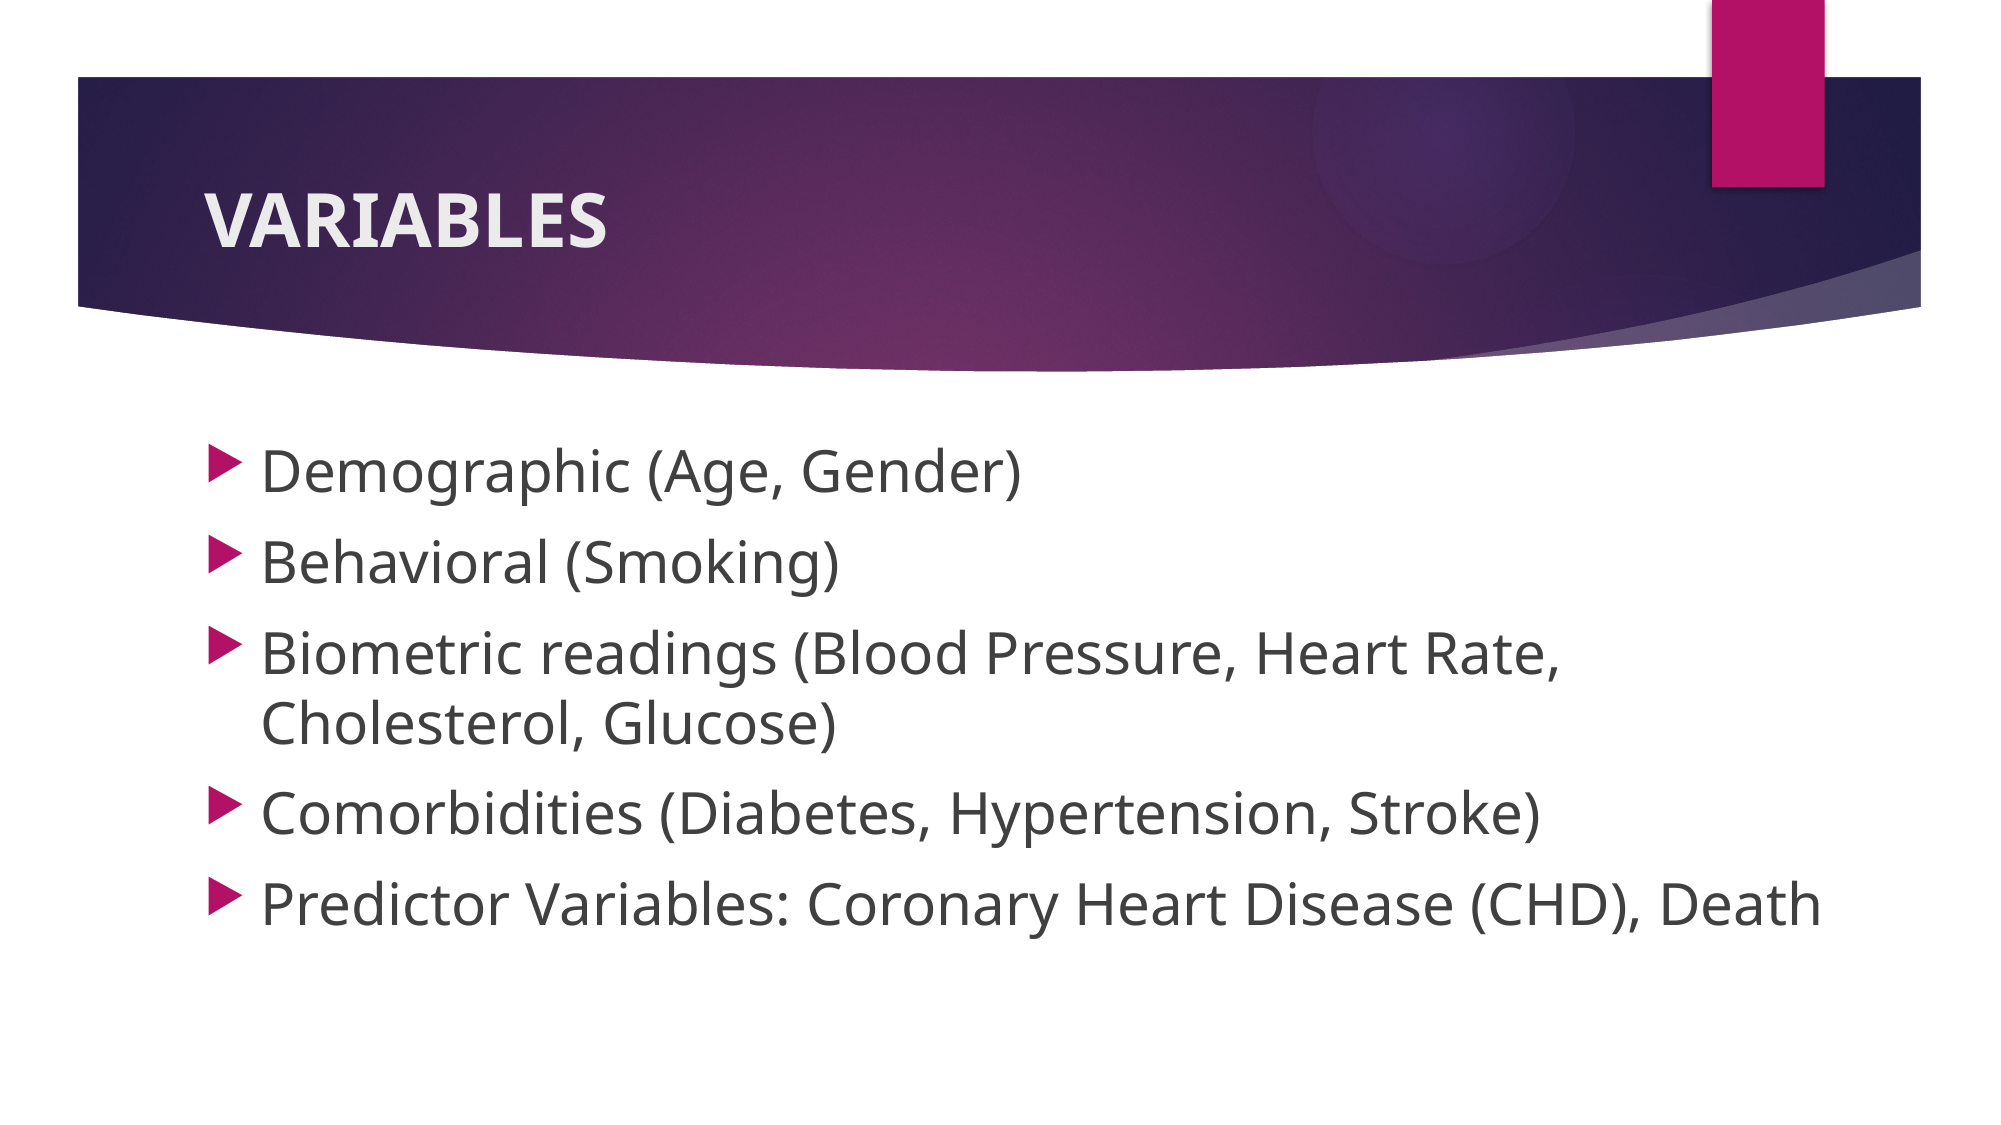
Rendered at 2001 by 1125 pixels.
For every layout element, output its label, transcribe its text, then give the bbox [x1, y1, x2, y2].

title VARIABLES [189, 159, 1627, 276]
list Demographic (Age, Gender) Behavioral (Smoking) Biometric readings (Blood Pressure, Heart Rate, Cholesterol, Glucose) Comorbidities (Diabetes, Hypertension, Stroke) Predictor Variables: Coronary Heart Disease (CHD), Death [189, 427, 1897, 988]
